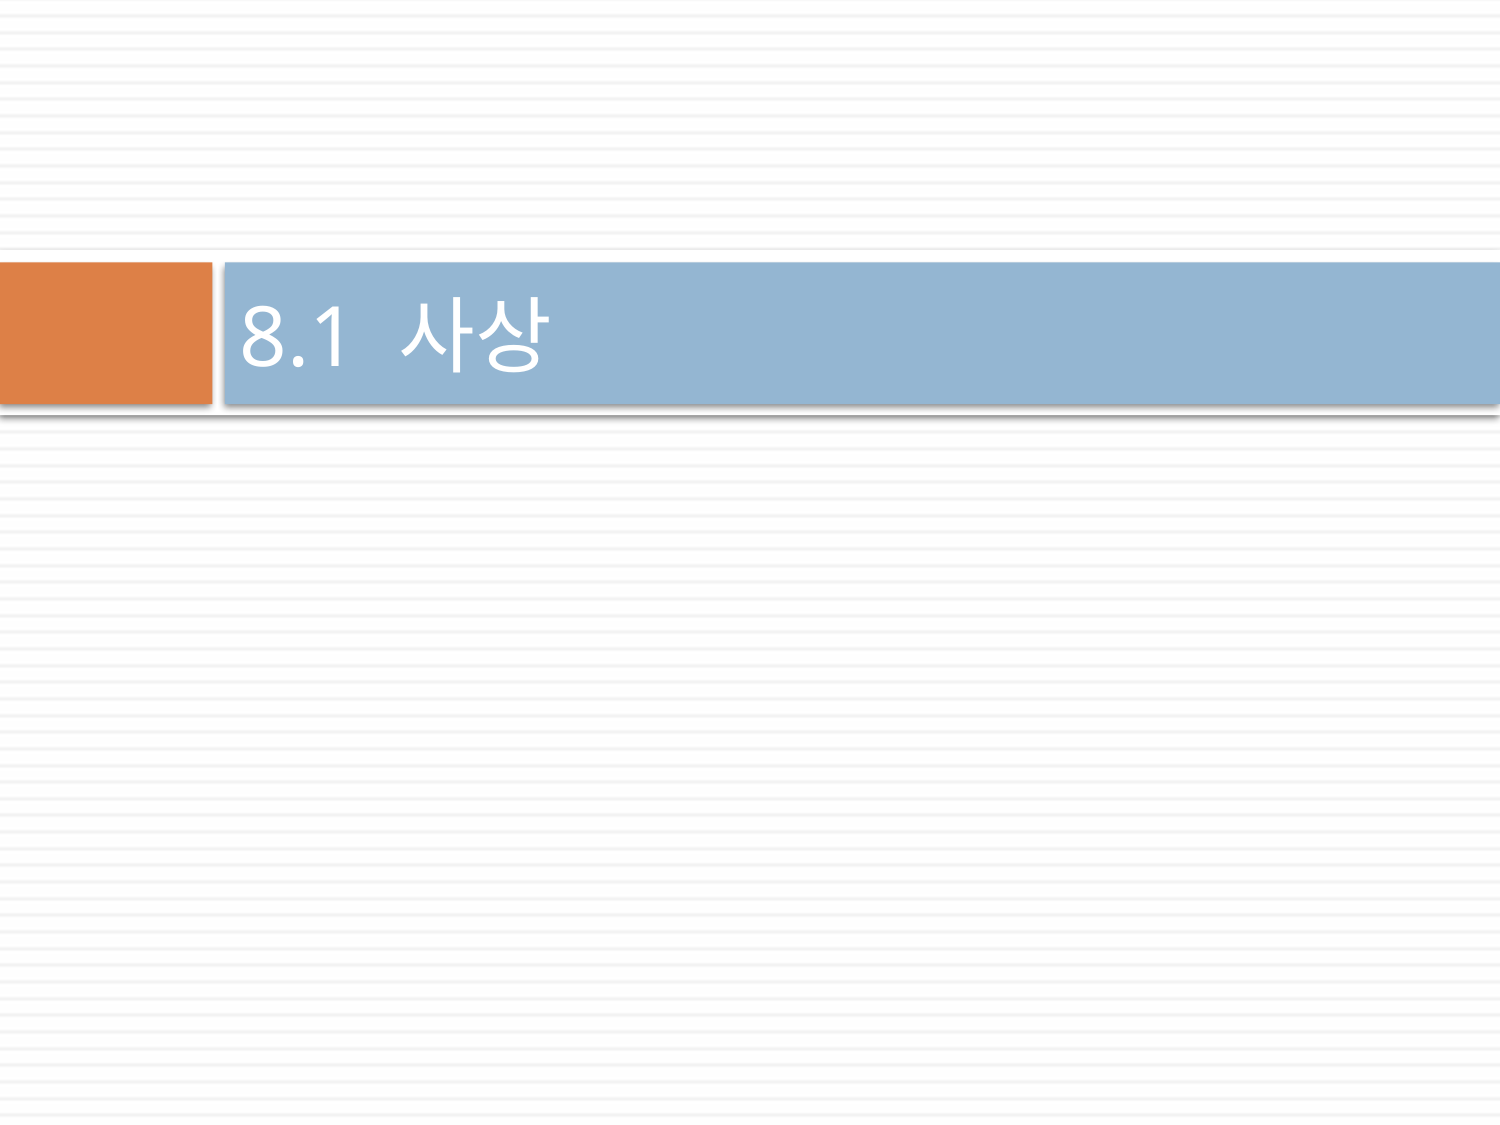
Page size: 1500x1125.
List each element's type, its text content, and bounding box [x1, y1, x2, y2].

title 8.1 사상 [225, 262, 1475, 405]
